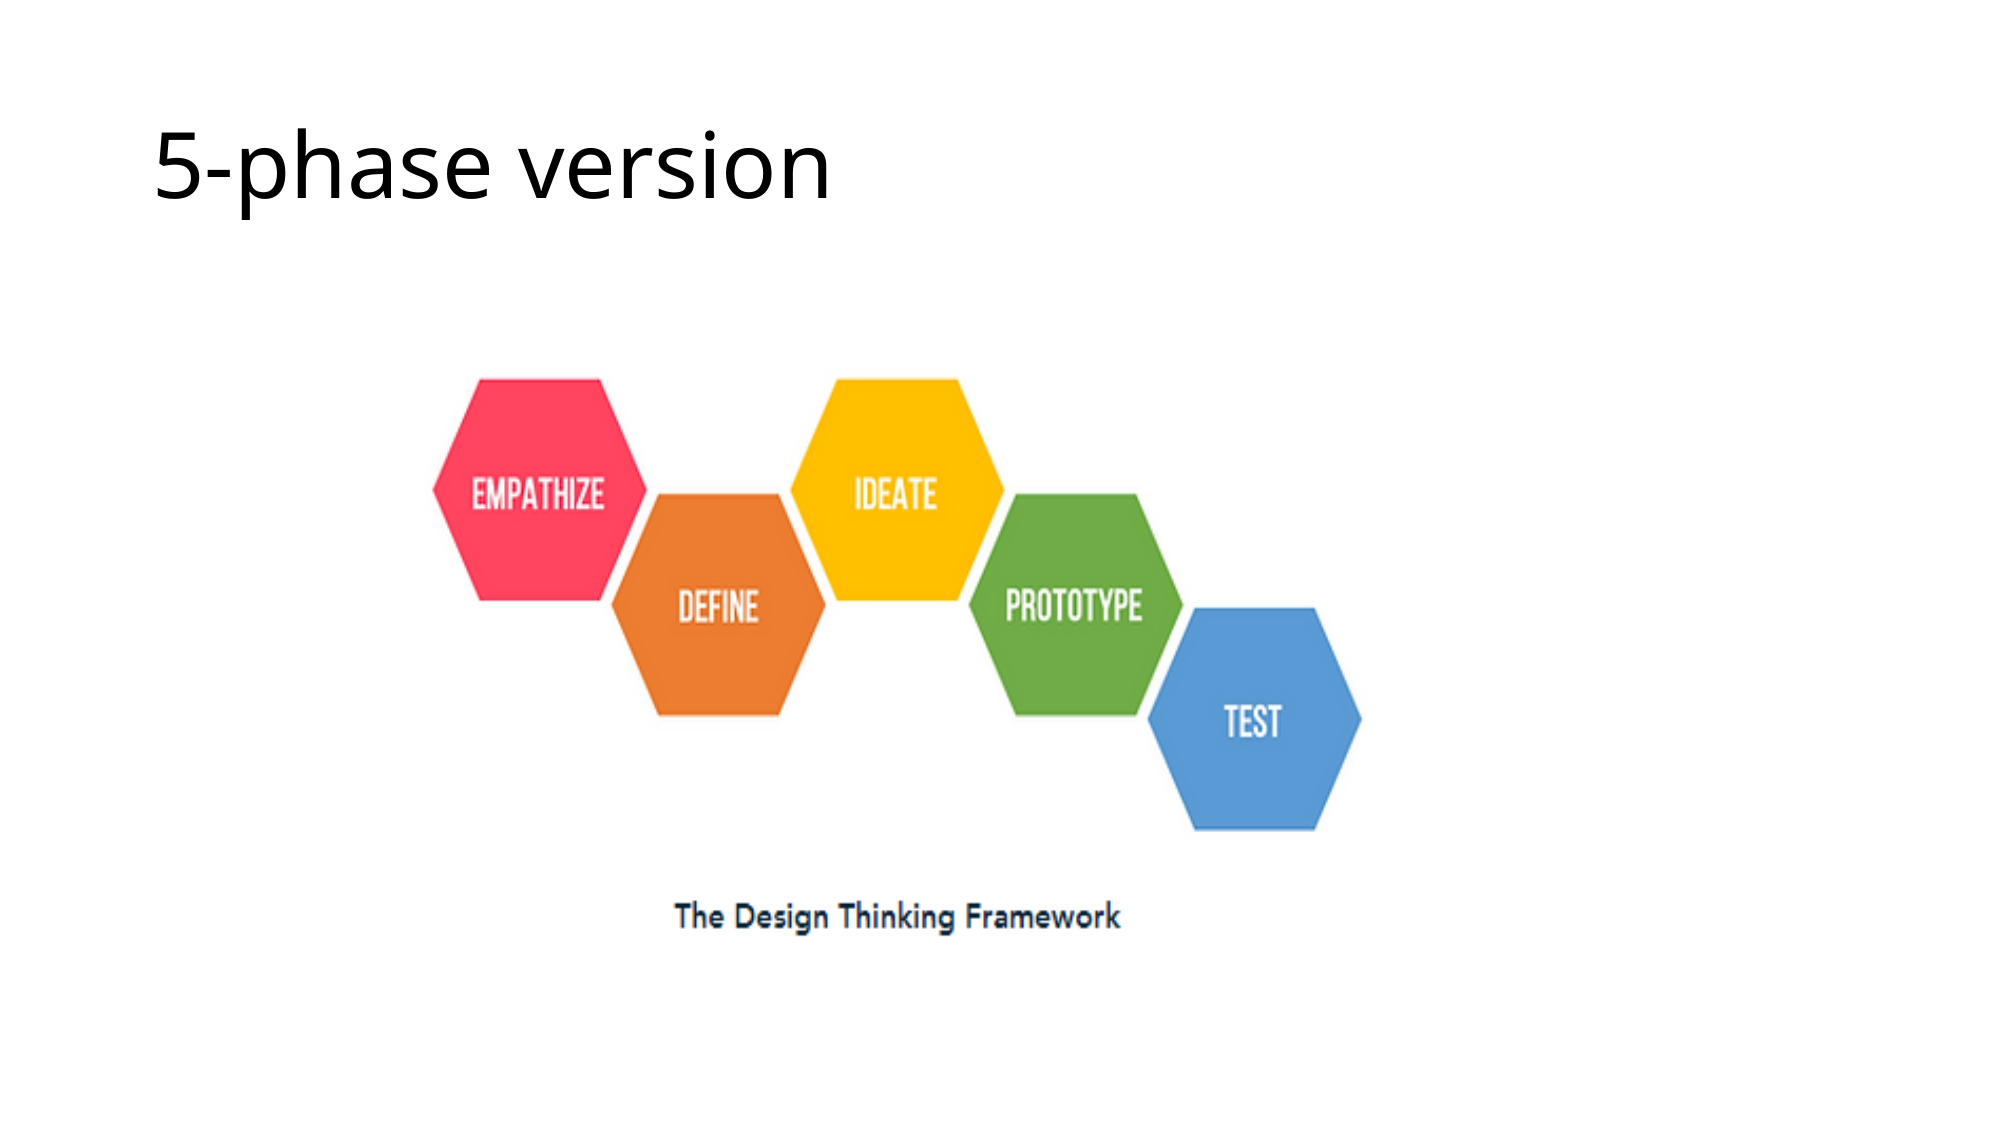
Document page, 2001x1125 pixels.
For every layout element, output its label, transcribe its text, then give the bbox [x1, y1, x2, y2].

title 5-phase version [137, 59, 1863, 278]
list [370, 336, 1421, 961]
